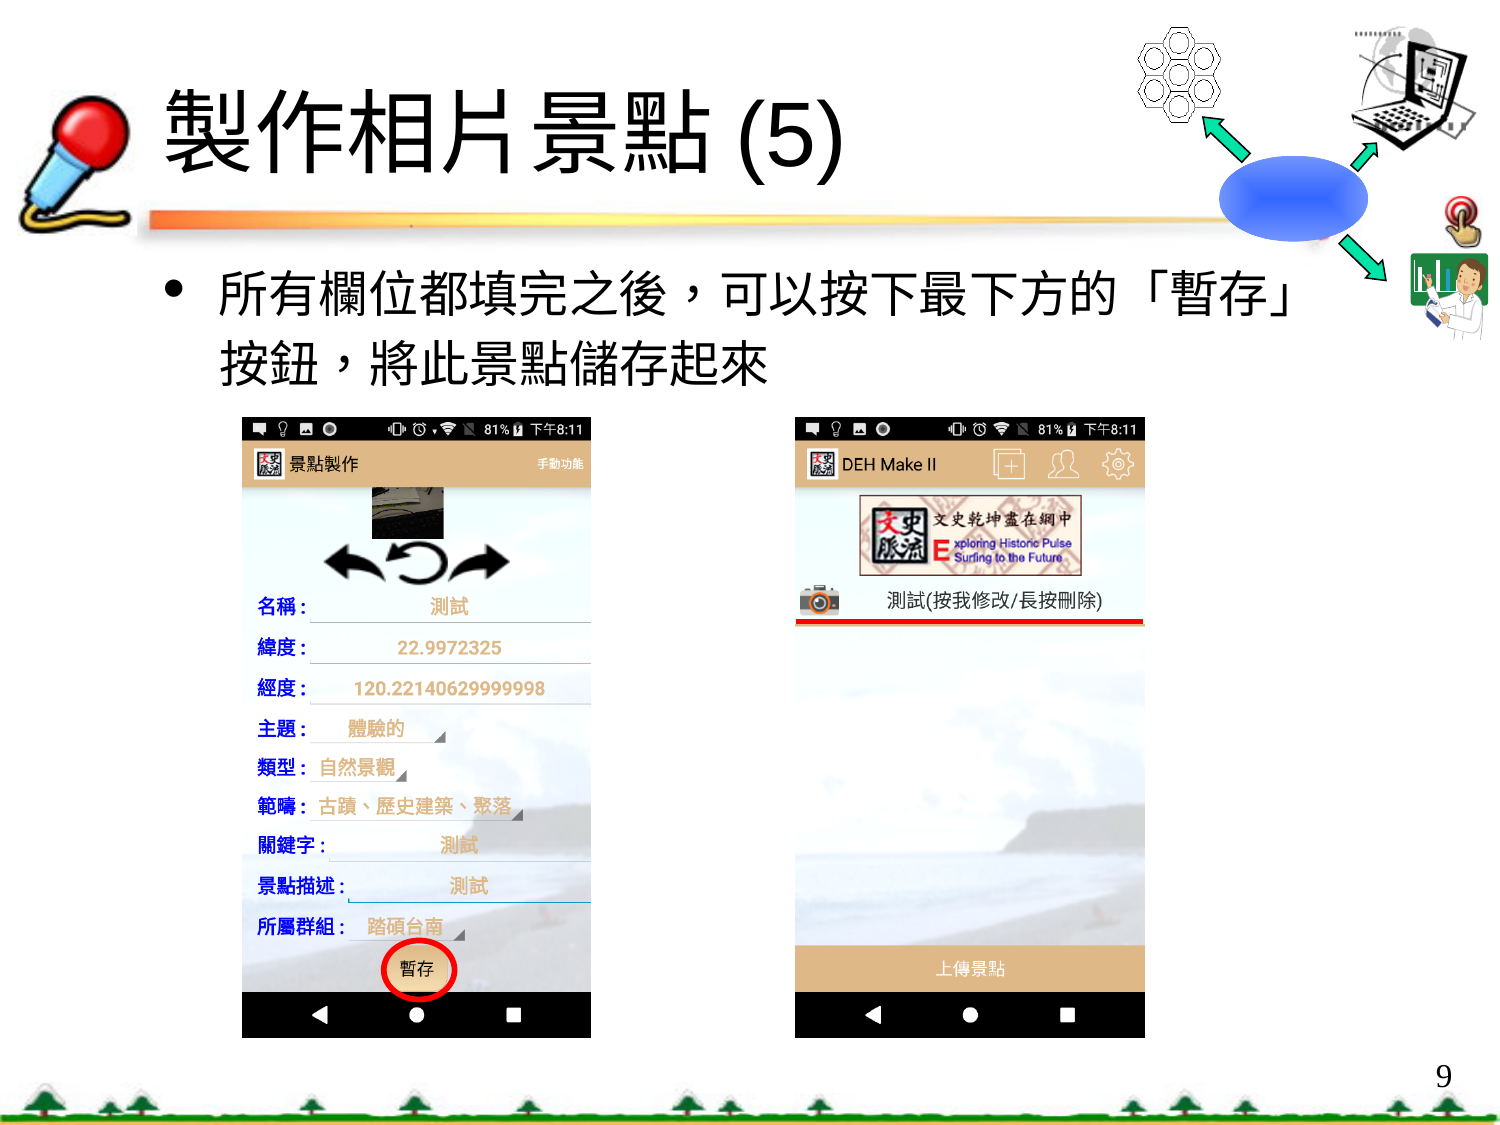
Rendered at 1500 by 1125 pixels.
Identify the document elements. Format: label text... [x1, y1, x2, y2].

picture [795, 416, 1145, 1038]
slide_number 9 [1281, 1046, 1468, 1088]
title 製作相片景點(5) [147, 31, 1444, 193]
picture [241, 416, 591, 1038]
picture [17, 90, 1362, 268]
list 所有欄位都填完之後，可以按下最下方的「暫存」 按鈕，將此景點儲存起來 [147, 255, 1446, 1035]
picture [1351, 20, 1477, 159]
picture [1444, 196, 1483, 250]
picture [1135, 20, 1223, 31]
picture [0, 1082, 1500, 1125]
